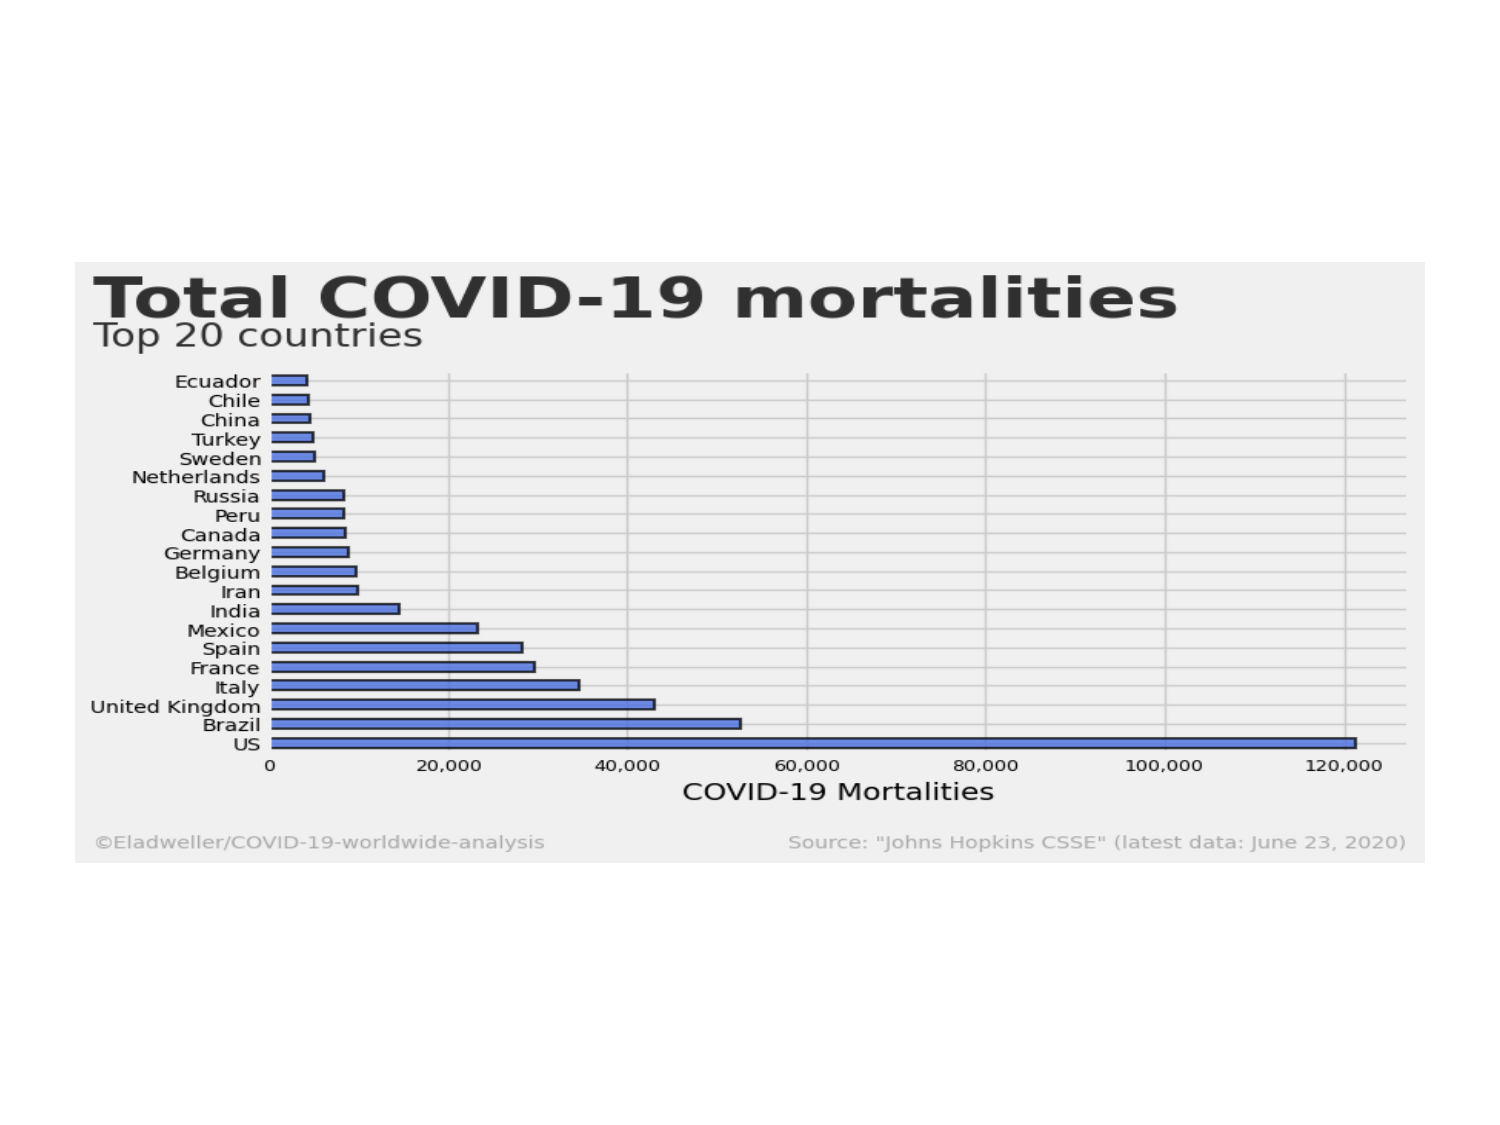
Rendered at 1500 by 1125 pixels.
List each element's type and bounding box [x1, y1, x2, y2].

picture [74, 262, 1426, 863]
